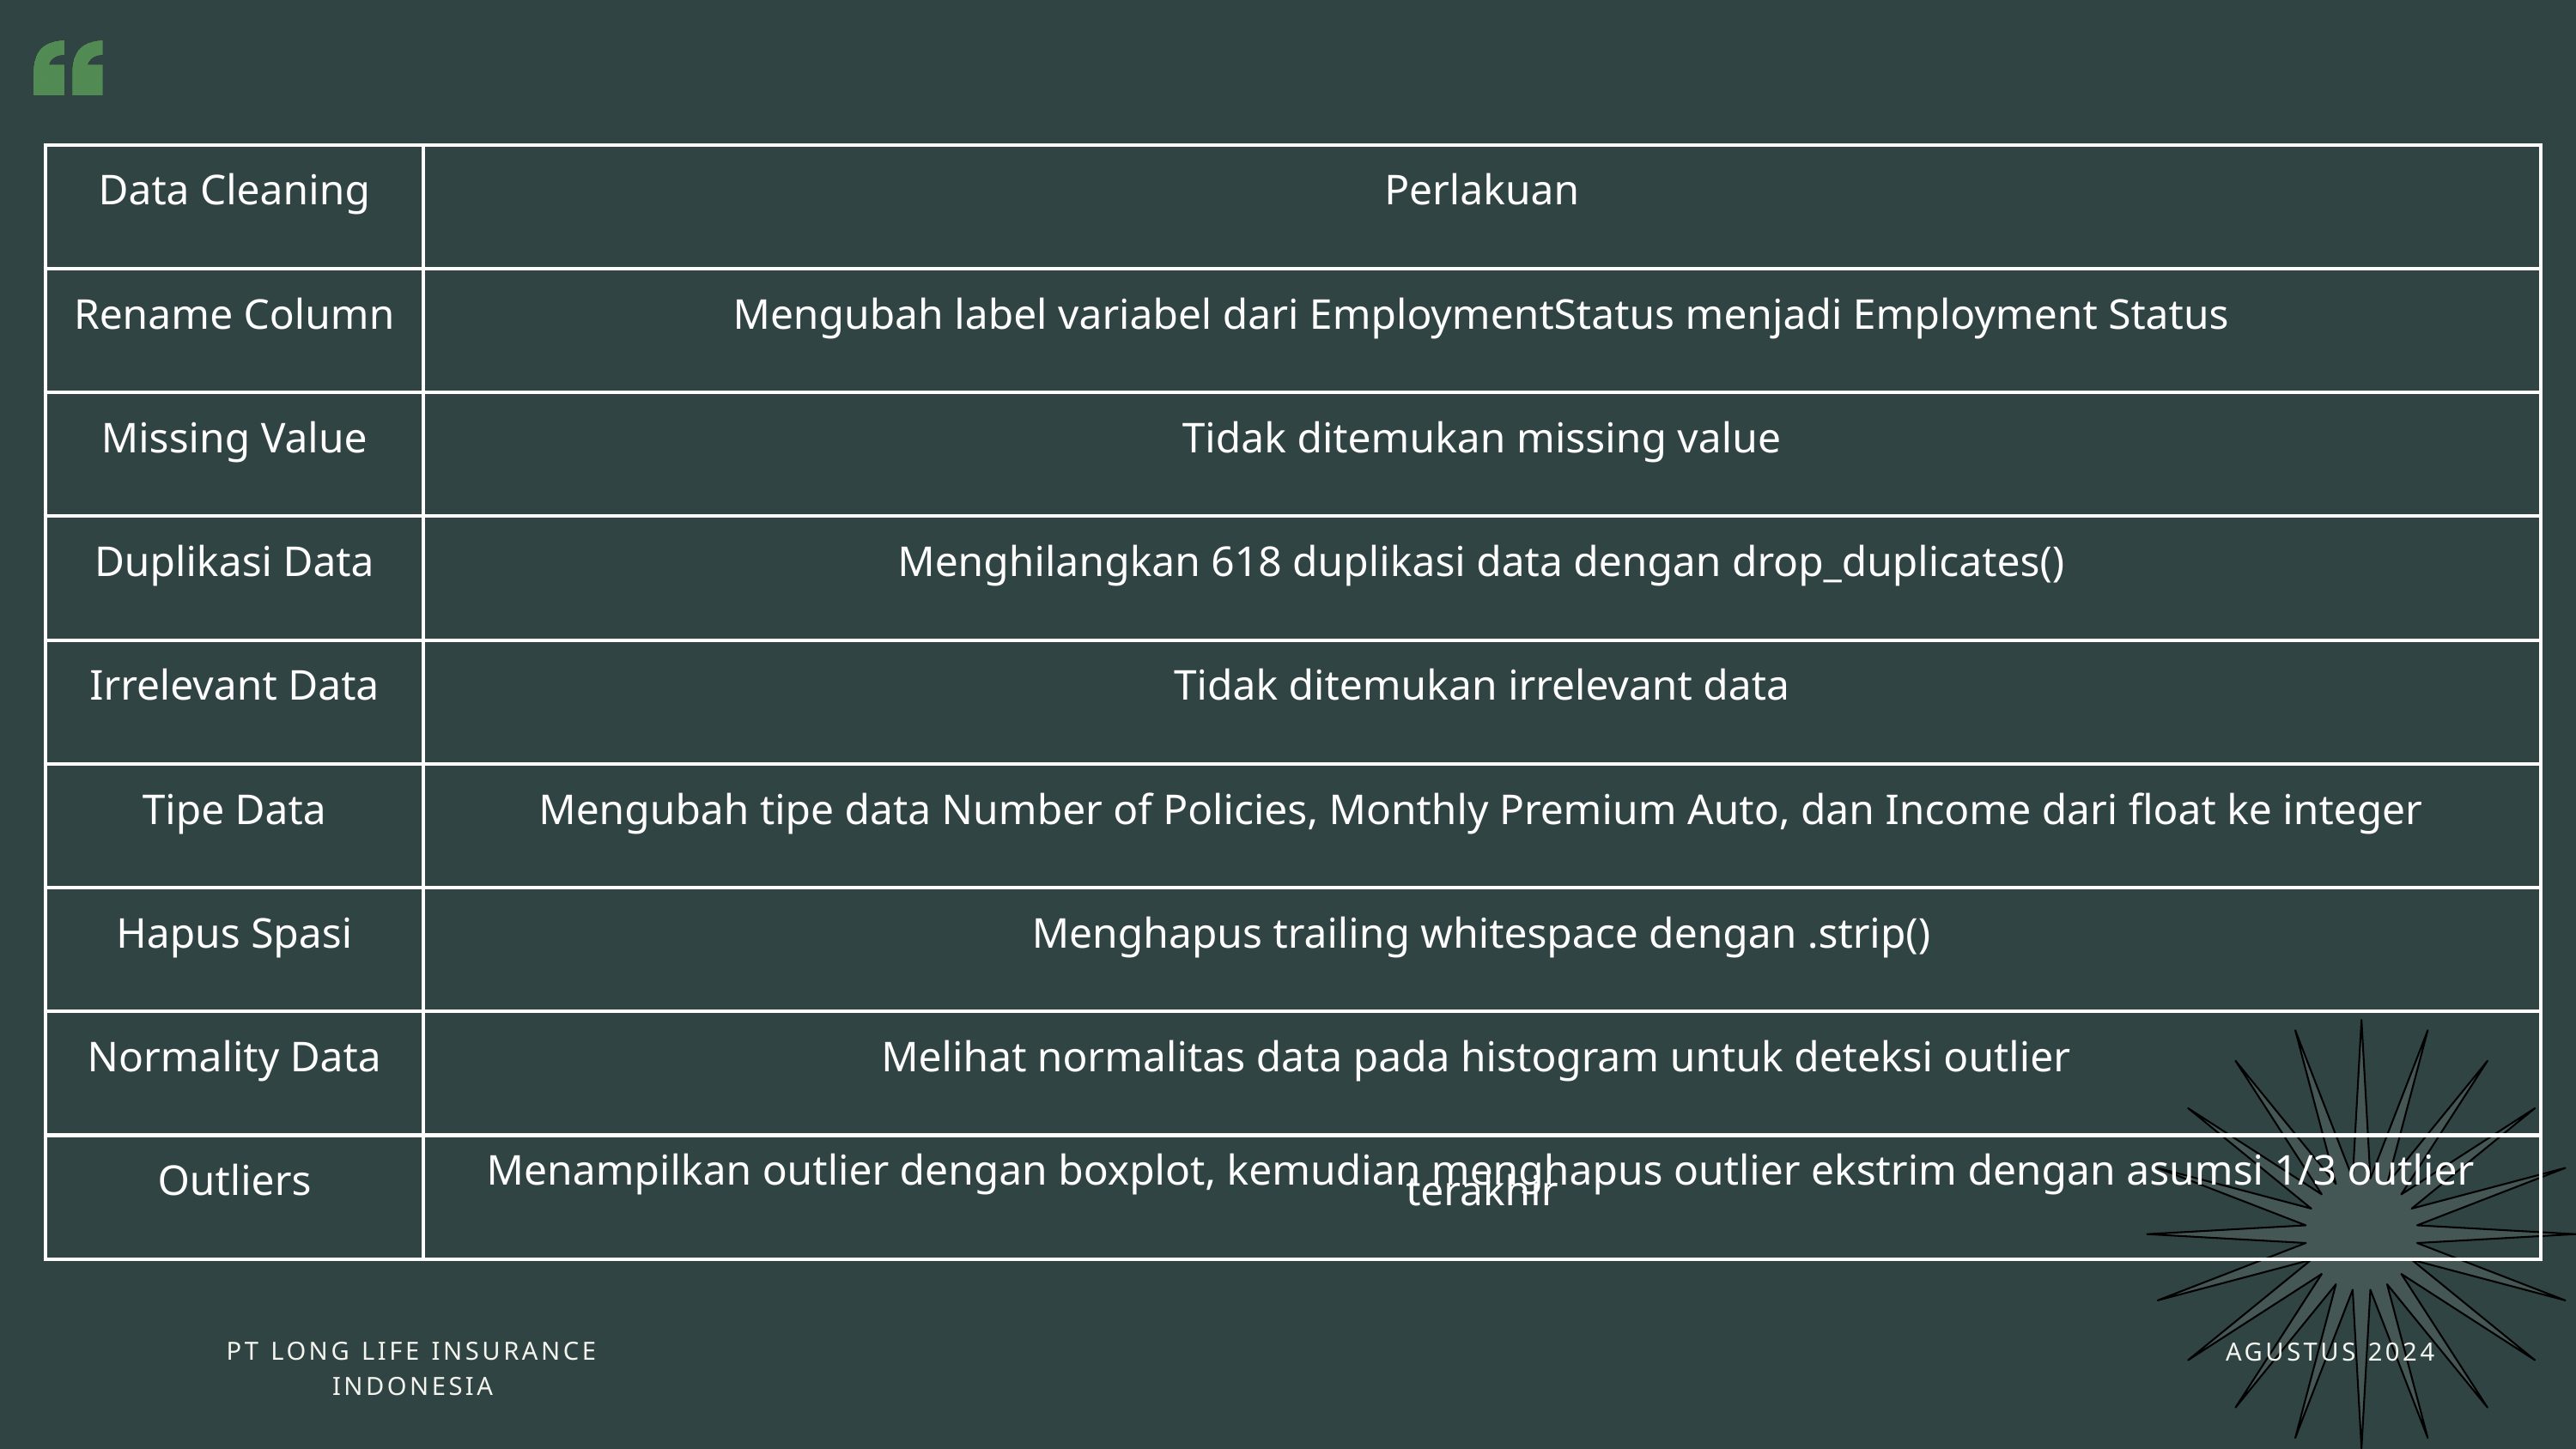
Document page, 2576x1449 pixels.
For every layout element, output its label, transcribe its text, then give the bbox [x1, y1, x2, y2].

table_cell Menghilangkan 618 duplikasi data dengan drop_duplicates() [425, 518, 2539, 639]
table_header Data Cleaning [47, 147, 422, 267]
table_cell Mengubah label variabel dari EmploymentStatus menjadi Employment Status [425, 270, 2539, 391]
table_cell Irrelevant Data [47, 642, 422, 762]
table_cell Rename Column [47, 270, 422, 391]
table_cell Tipe Data [47, 766, 422, 886]
text_box PT LONG LIFE INSURANCE INDONESIA [147, 1330, 679, 1401]
text_box [33, 40, 103, 95]
table_cell Menampilkan outlier dengan boxplot, kemudian menghapus outlier ekstrim dengan asumsi 1/3 outlier terakhir [425, 1137, 2142, 1258]
table_cell Melihat normalitas data pada histogram untuk deteksi outlier [425, 1013, 2539, 1133]
table_cell Duplikasi Data [47, 518, 422, 639]
table_cell Menghapus trailing whitespace dengan .strip() [425, 889, 2539, 1009]
table_cell Normality Data [47, 1013, 422, 1133]
table_header Perlakuan [425, 147, 2539, 267]
table_cell Mengubah tipe data Number of Policies, Monthly Premium Auto, dan Income dari float ke integer [425, 766, 2539, 886]
table_cell Outliers [47, 1137, 422, 1258]
table_cell Tidak ditemukan missing value [425, 394, 2539, 514]
table_cell Hapus Spasi [47, 889, 422, 1009]
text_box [2147, 1019, 2576, 1449]
table_cell Tidak ditemukan irrelevant data [425, 642, 2539, 762]
table_cell Missing Value [47, 394, 422, 514]
